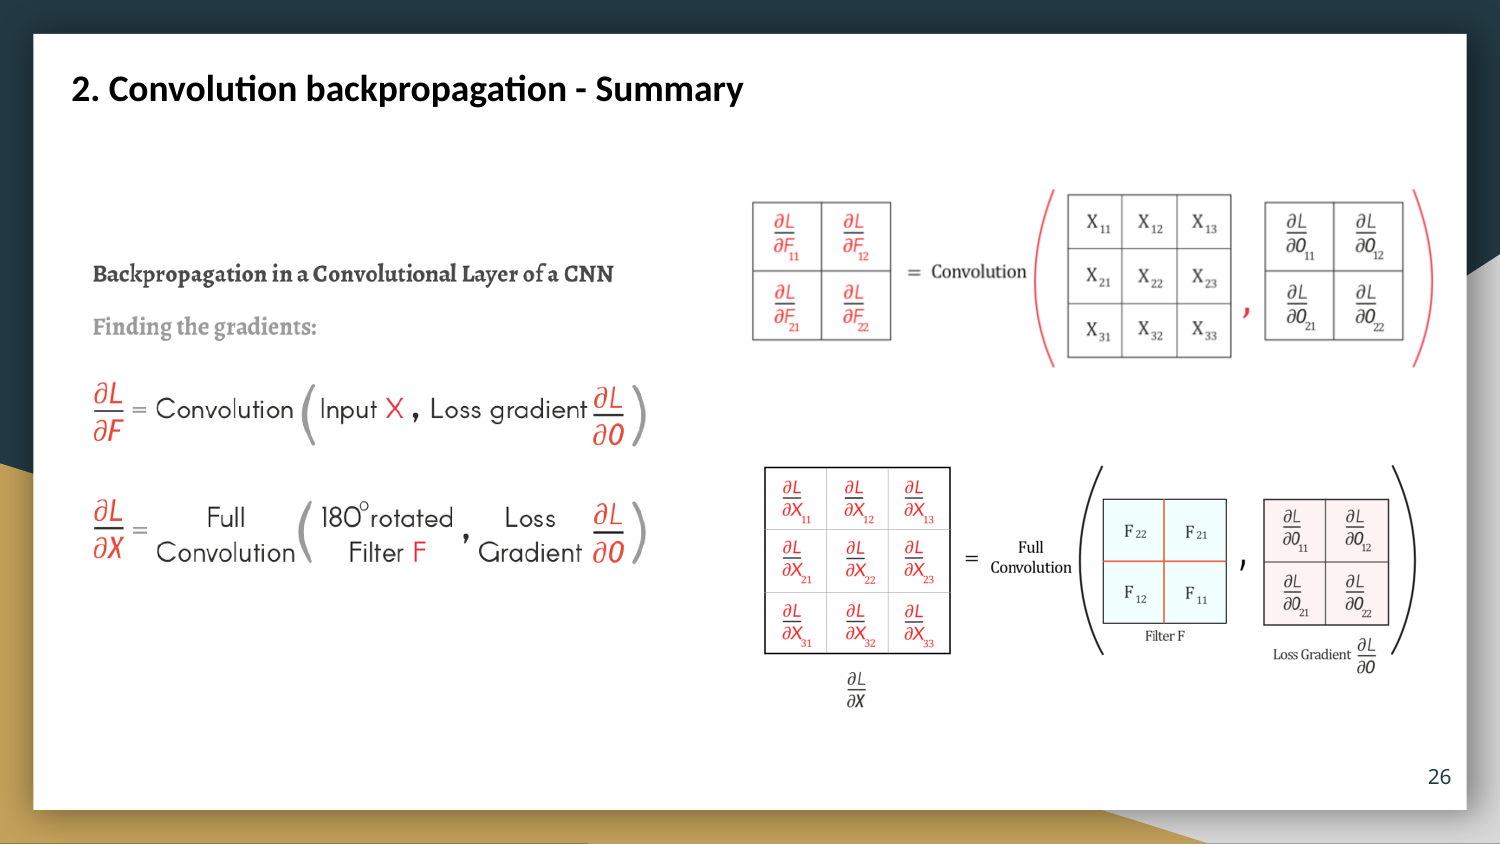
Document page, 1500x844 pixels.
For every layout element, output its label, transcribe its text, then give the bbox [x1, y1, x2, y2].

text_box 2. Convolution backpropagation - Summary [56, 49, 762, 125]
slide_number 26 [1376, 745, 1467, 810]
picture [737, 167, 1449, 386]
picture [56, 231, 706, 612]
picture [737, 427, 1434, 726]
